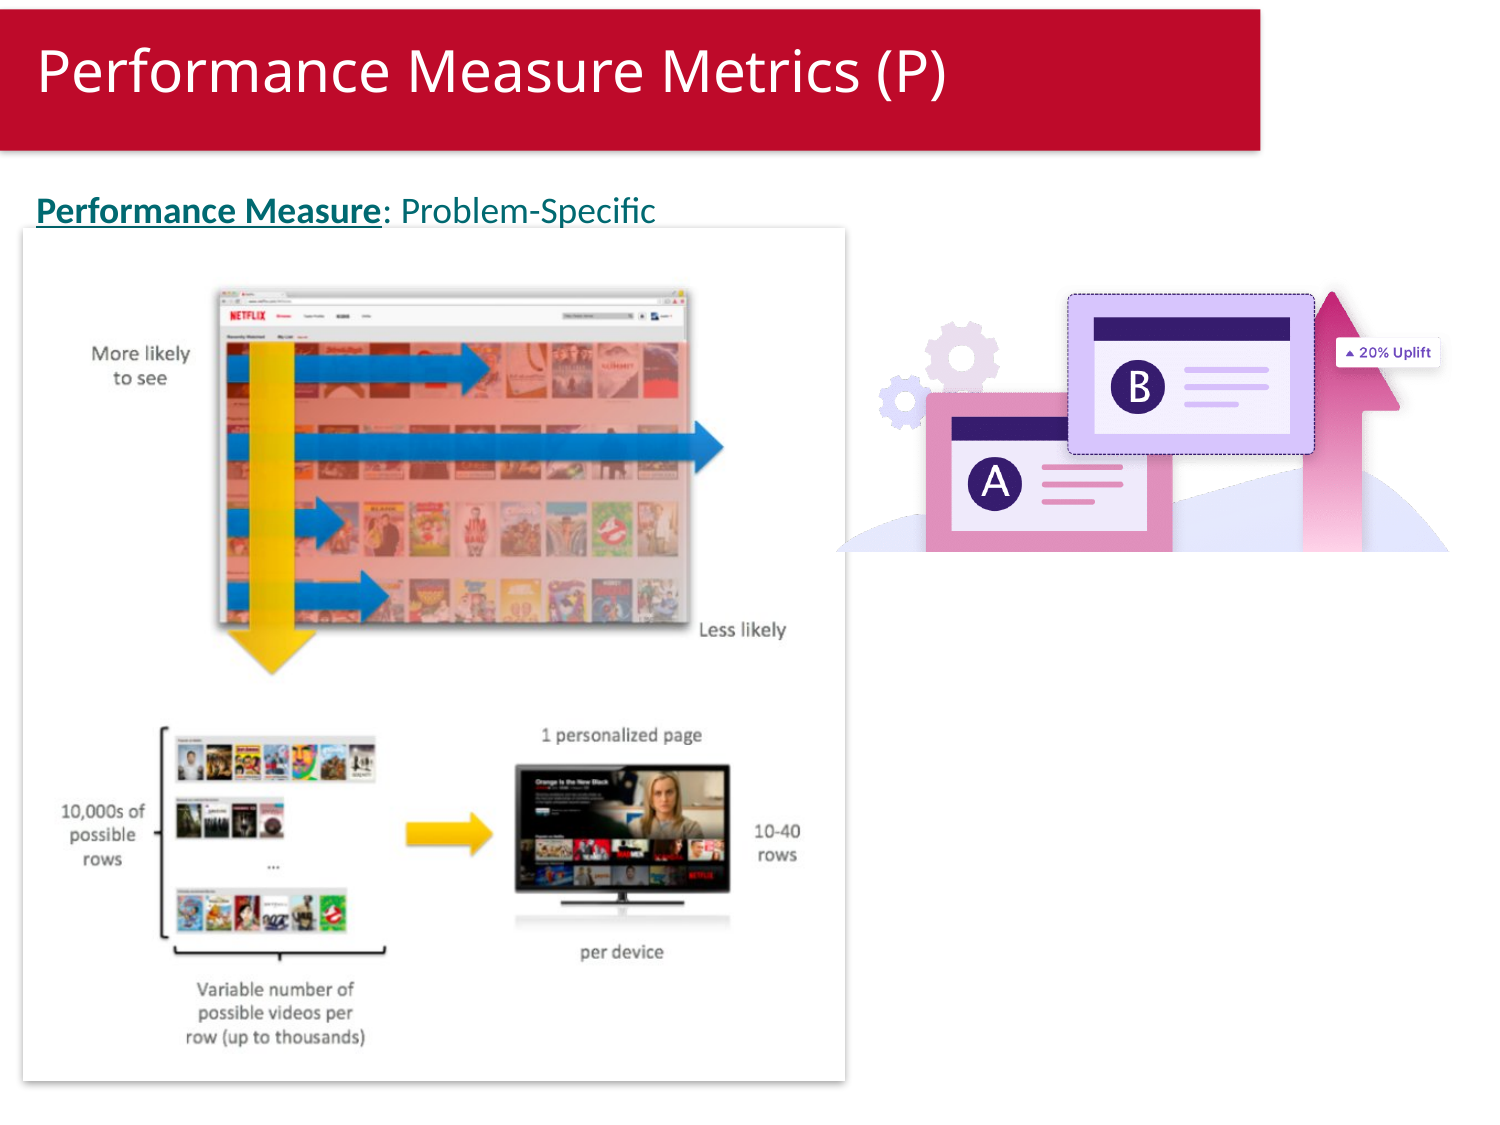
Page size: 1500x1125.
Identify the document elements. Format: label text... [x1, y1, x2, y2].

text_box [0, 9, 1261, 151]
text_box Performance Measure Metrics (P) [21, 27, 1261, 112]
text_box Performance Measure: Problem-Specific [21, 178, 1346, 227]
picture [37, 216, 1500, 1067]
title [75, 45, 1425, 215]
